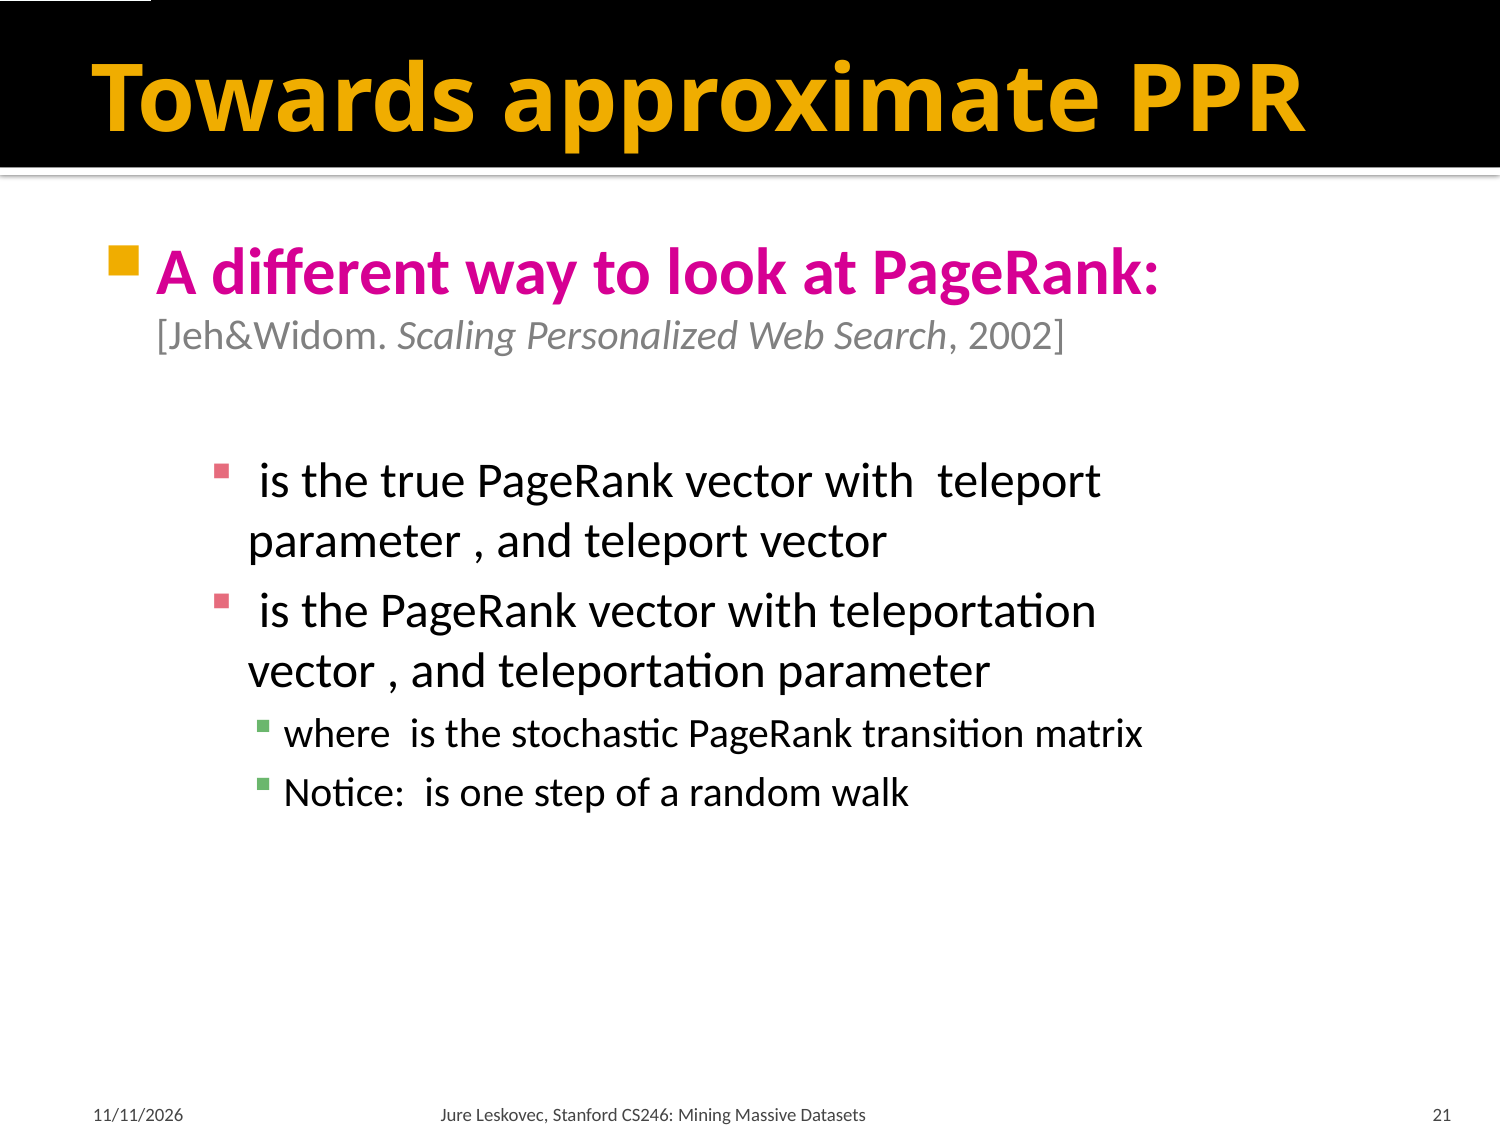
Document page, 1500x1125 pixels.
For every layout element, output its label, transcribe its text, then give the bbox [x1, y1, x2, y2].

slide_number 21 [1345, 1080, 1467, 1125]
title Towards approximate PPR [75, 12, 1425, 175]
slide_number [75, 1080, 425, 1125]
footer Jure Leskovec, Stanford CS246: Mining Massive Datasets [433, 1080, 1337, 1125]
